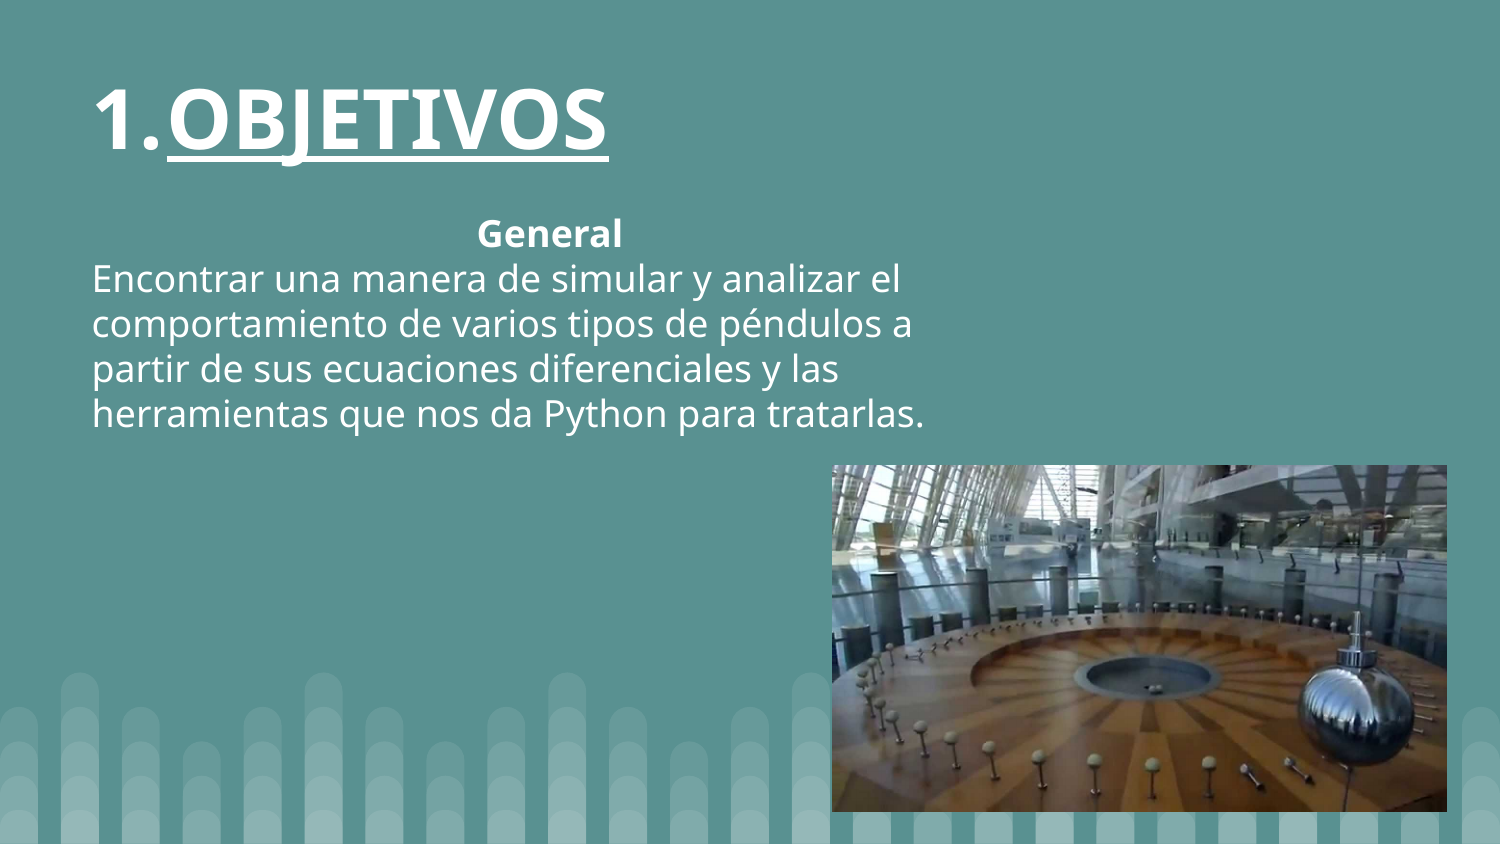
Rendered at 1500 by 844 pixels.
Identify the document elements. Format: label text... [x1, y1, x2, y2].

text_box General Encontrar una manera de simular y analizar el comportamiento de varios tipos de péndulos a partir de sus ecuaciones diferenciales y las herramientas que nos da Python para tratarlas. [76, 201, 1024, 323]
title OBJETIVOS [76, 60, 691, 182]
picture [832, 465, 1447, 812]
